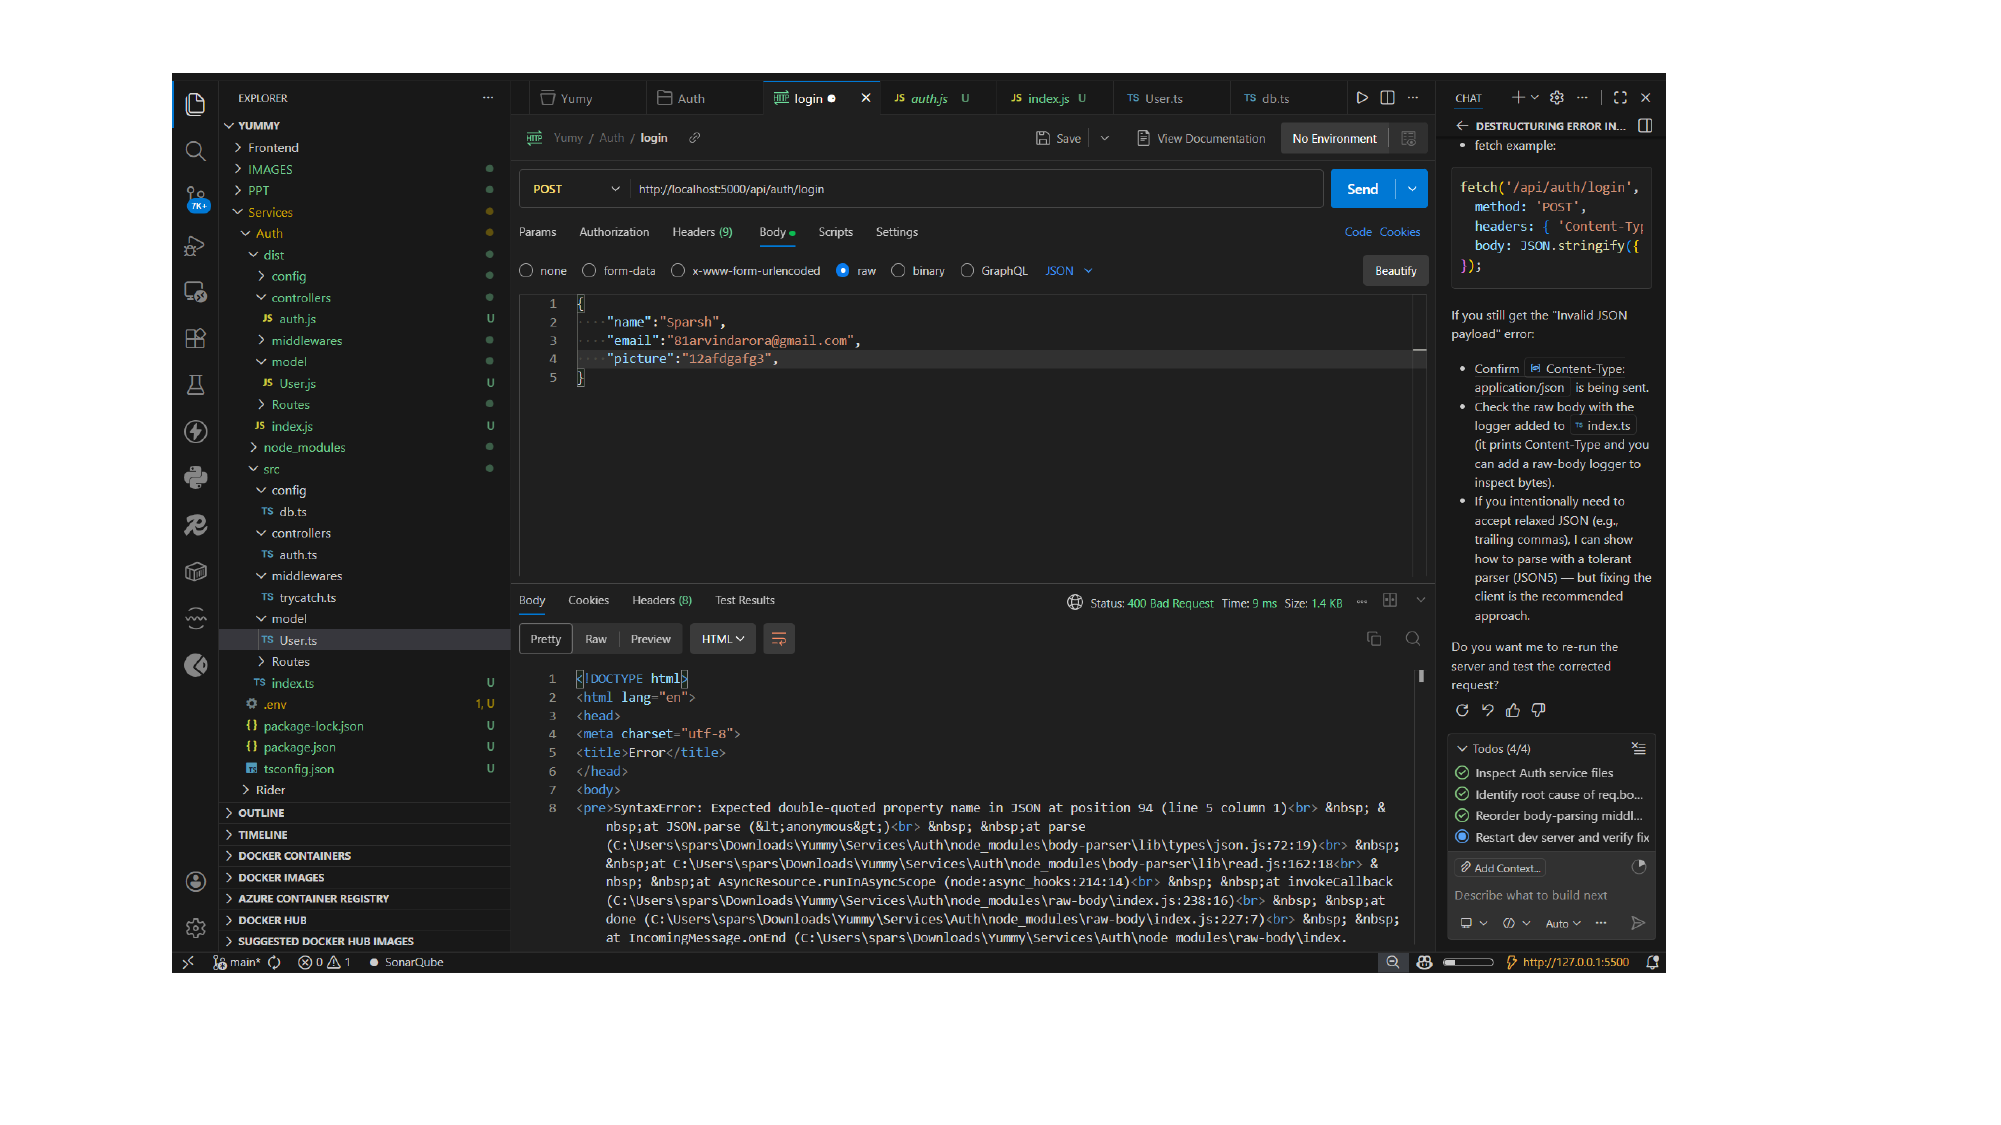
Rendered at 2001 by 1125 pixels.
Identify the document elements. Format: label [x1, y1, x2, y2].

list [171, 72, 1667, 974]
